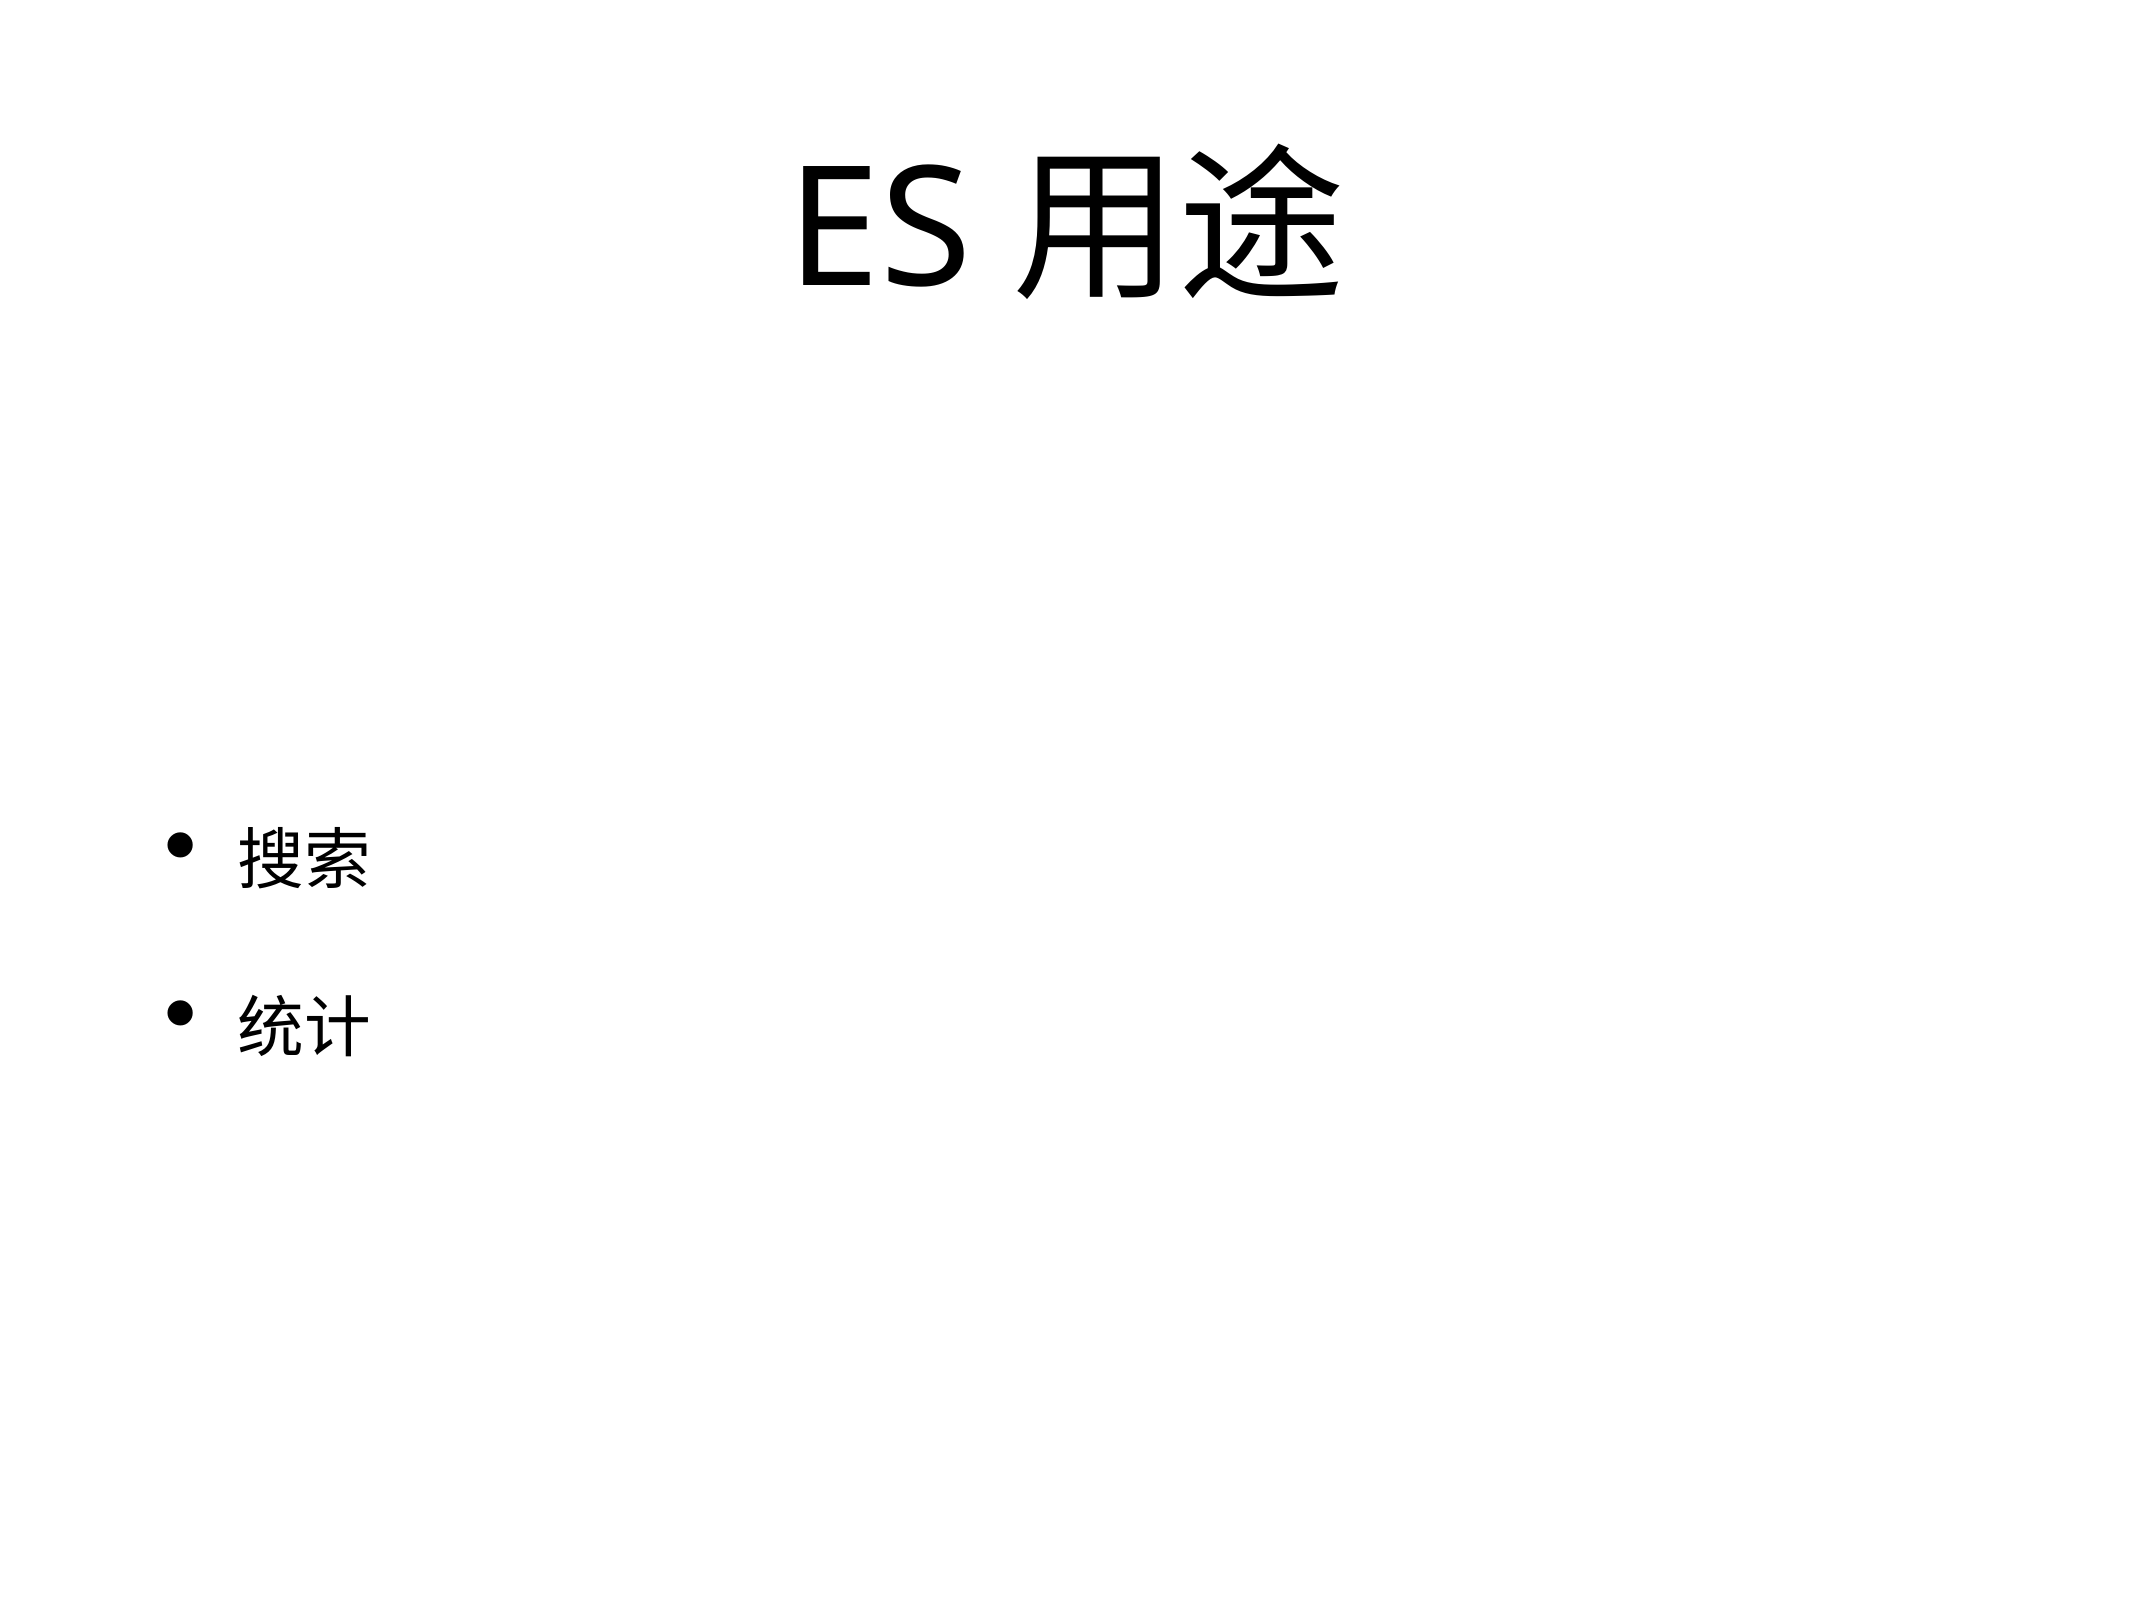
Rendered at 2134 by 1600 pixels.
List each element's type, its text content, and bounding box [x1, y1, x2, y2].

title ES用途 [155, 41, 1978, 397]
list 搜索 统计 [155, 424, 1978, 1457]
